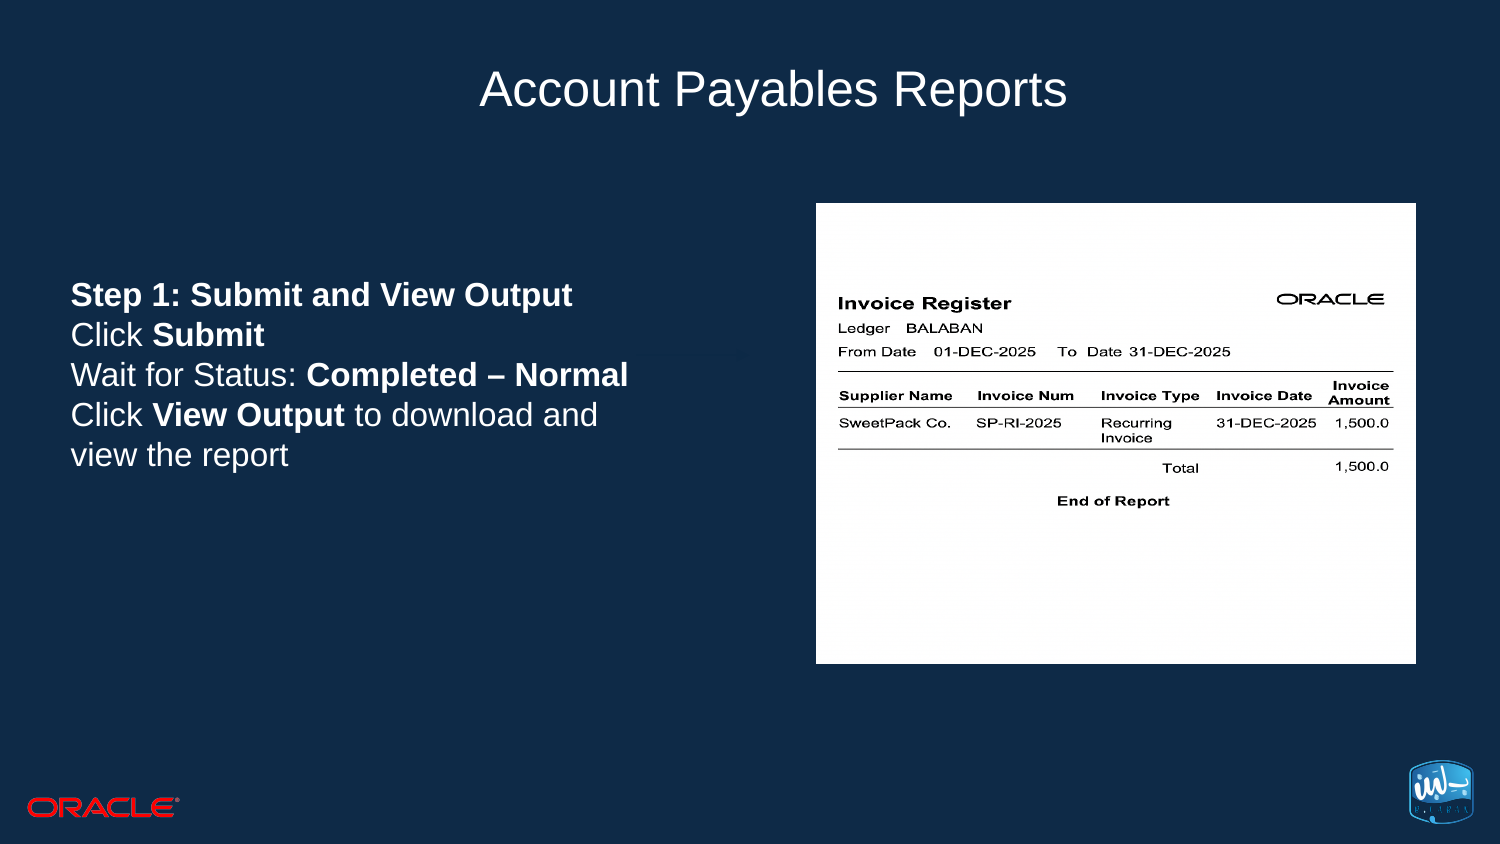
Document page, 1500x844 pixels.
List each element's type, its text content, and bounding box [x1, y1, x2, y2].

text_box Step 1: Submit and View Output Click Submit Wait for Status: Completed – Normal Click View Output to download and view the report [55, 265, 645, 601]
picture [1406, 757, 1477, 827]
picture [815, 202, 1416, 664]
picture [23, 788, 185, 827]
text_box Account Payables Reports [464, 41, 1134, 121]
